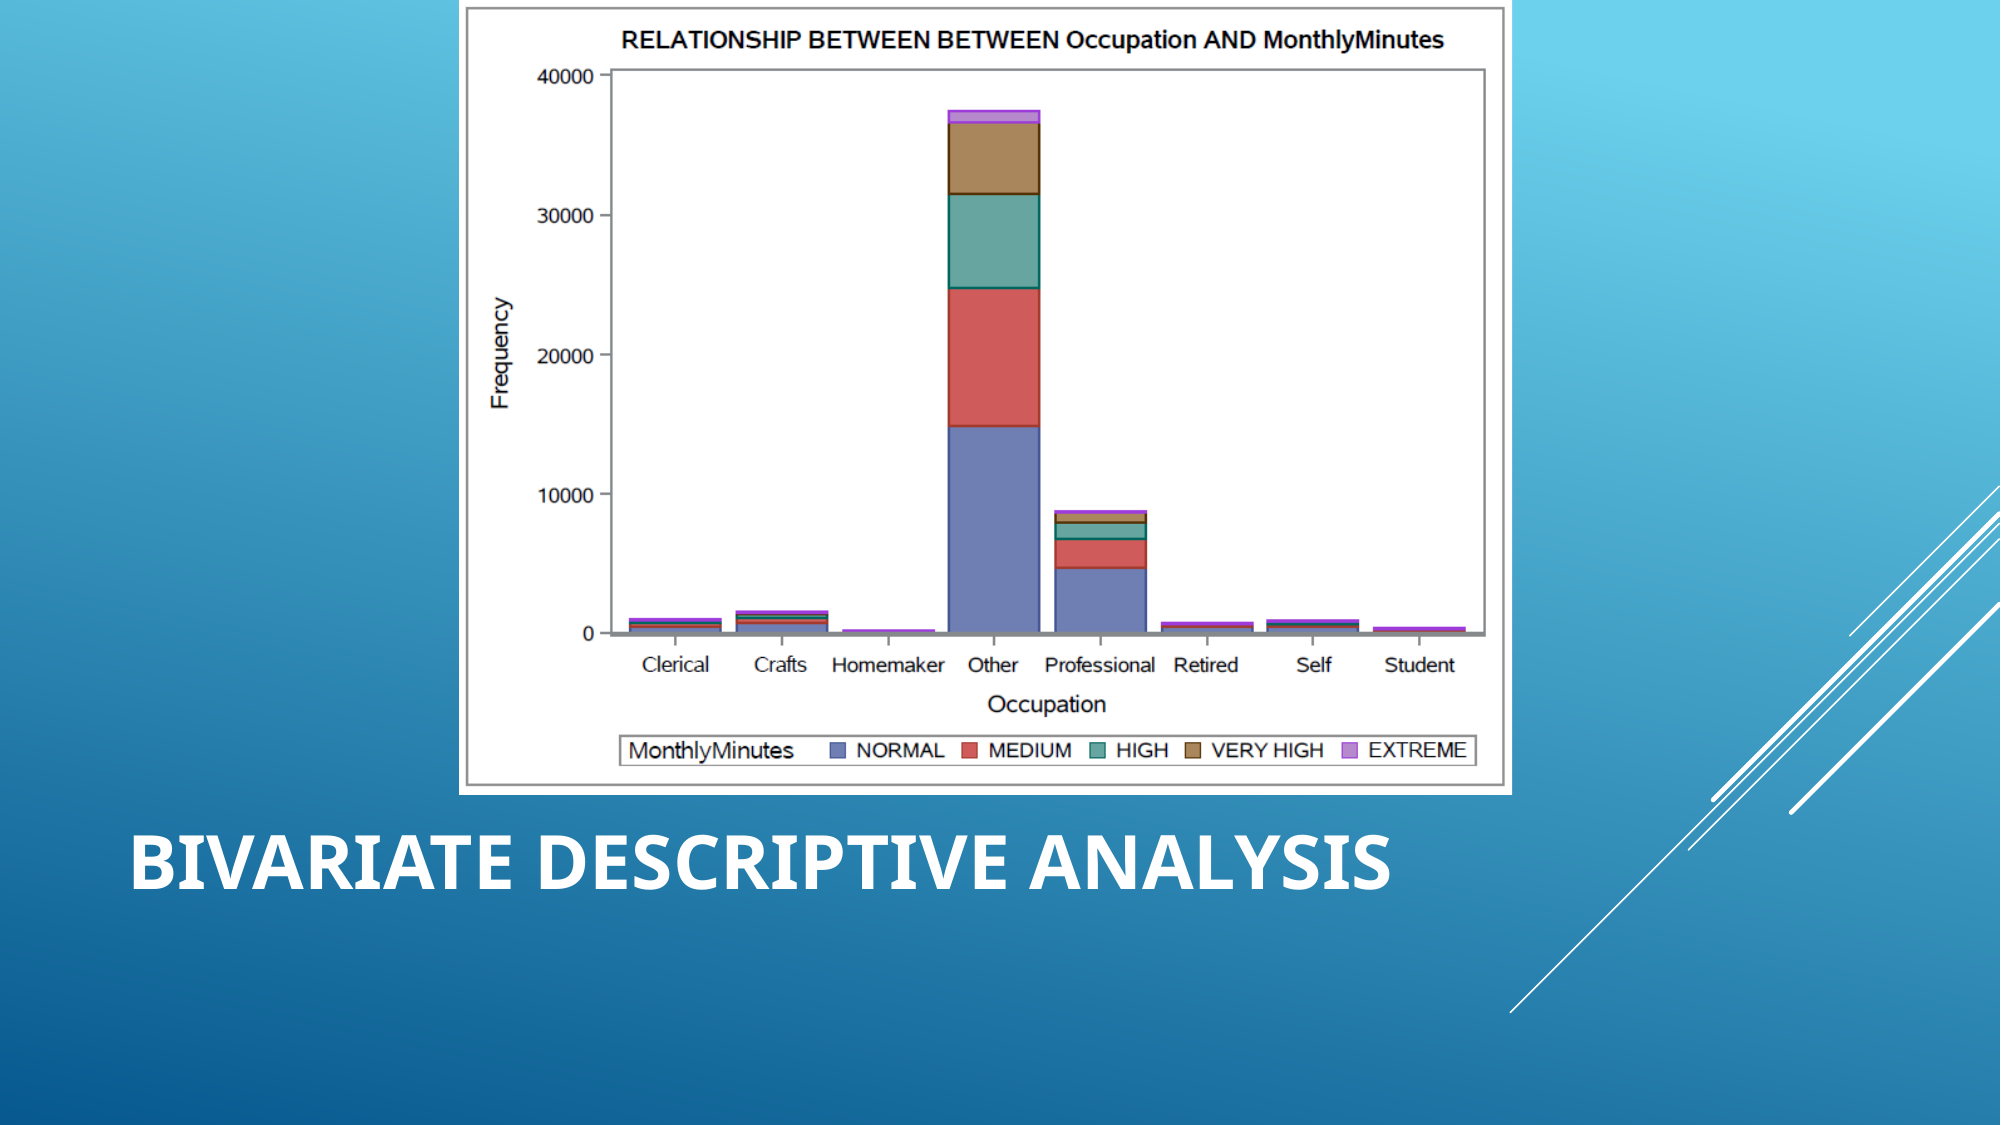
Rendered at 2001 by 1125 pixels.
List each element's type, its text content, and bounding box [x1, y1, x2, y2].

title Bivariate Descriptive Analysis [112, 736, 1513, 984]
picture [458, 0, 1513, 795]
